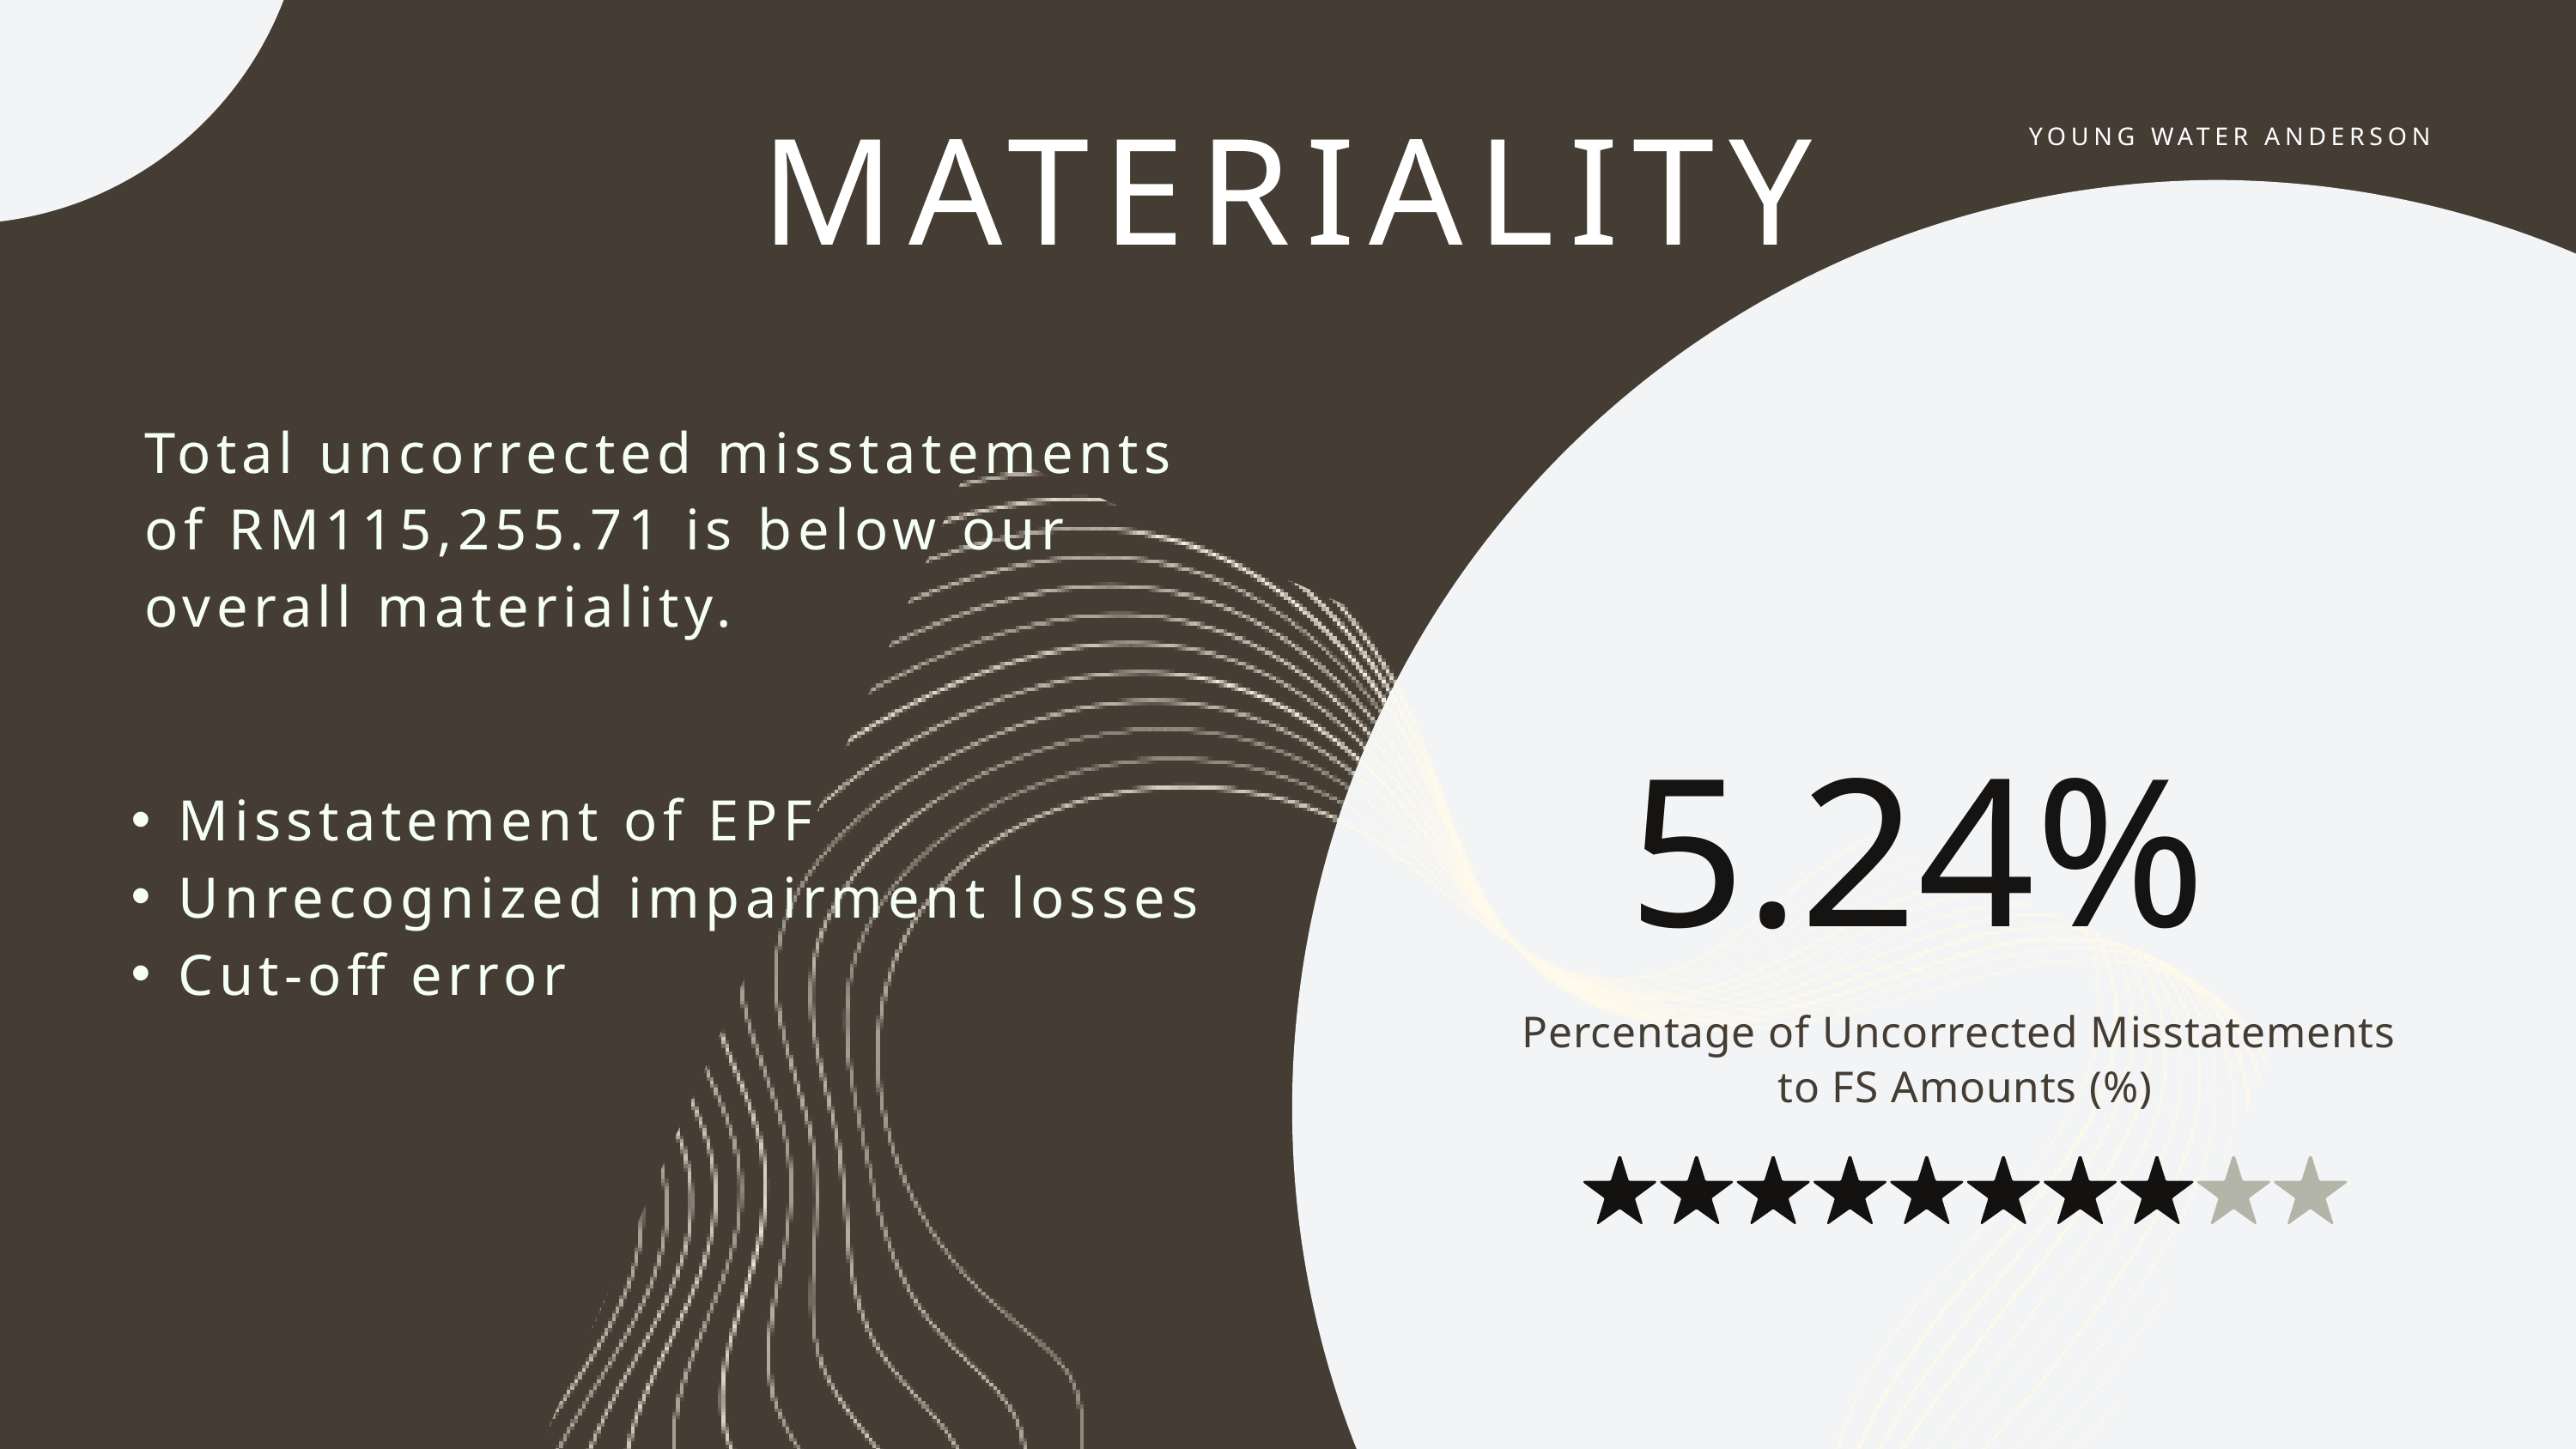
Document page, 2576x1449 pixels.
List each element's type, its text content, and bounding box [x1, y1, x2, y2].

text_box YOUNG WATER ANDERSON [1618, 125, 2432, 151]
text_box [0, 0, 309, 225]
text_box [1583, 1155, 2348, 1225]
text_box [538, 560, 1281, 1449]
text_box MATERIALITY [728, 71, 1848, 276]
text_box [1287, 179, 2576, 1449]
text_box Misstatement of EPF Unrecognized impairment losses Cut-off error [83, 775, 1242, 1007]
text_box Total uncorrected misstatements of RM115,255.71 is below our overall materiality. [144, 407, 1242, 639]
